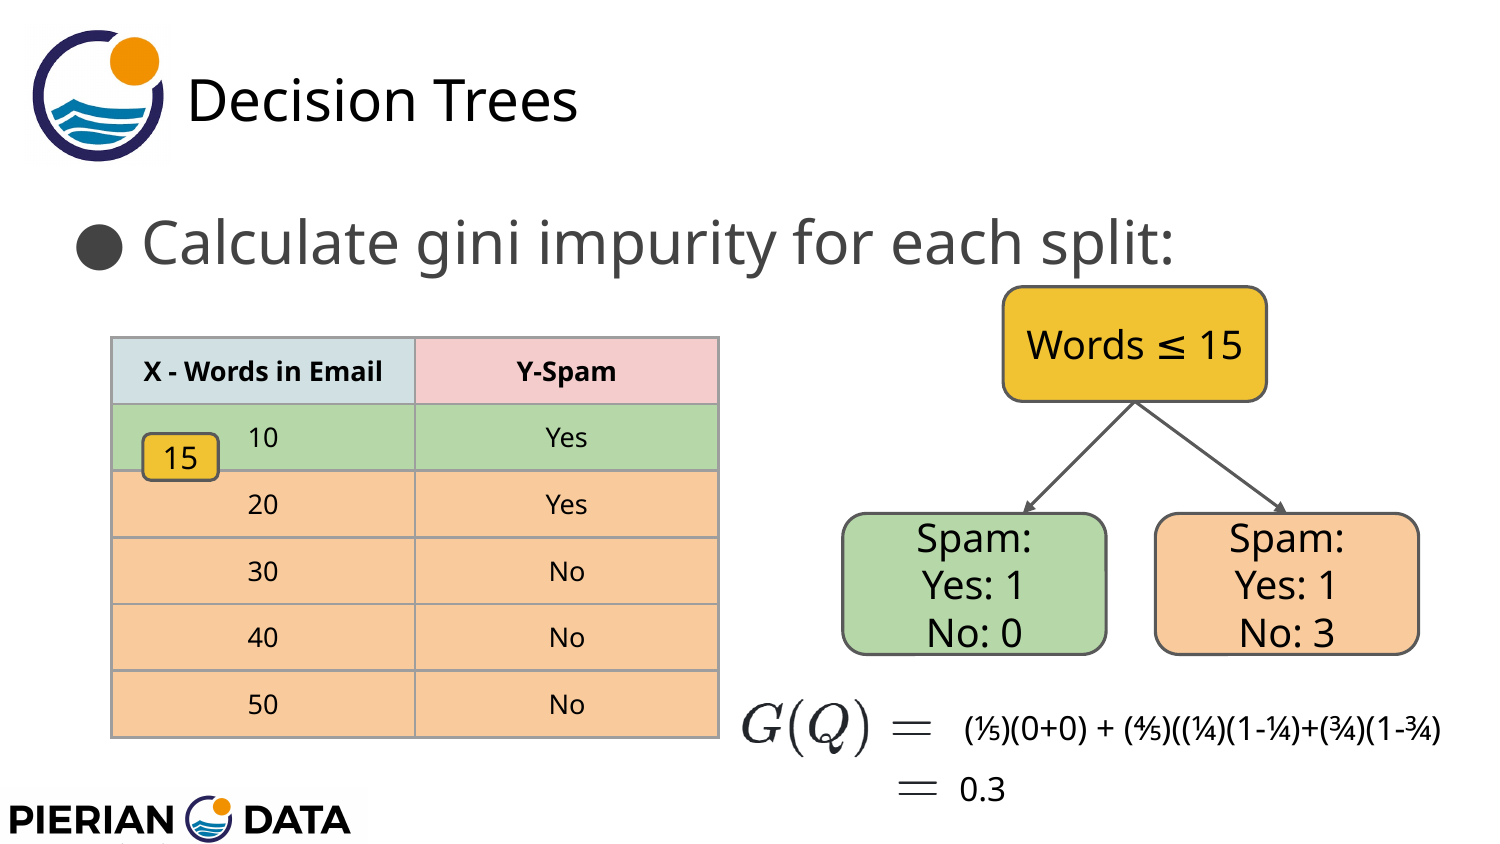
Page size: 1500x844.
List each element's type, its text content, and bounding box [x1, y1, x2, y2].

text_box Spam: Yes: 1 No: 0 [842, 513, 1107, 655]
picture [24, 24, 172, 167]
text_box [1134, 401, 1288, 514]
table_header X - Words in Email [113, 339, 414, 403]
table_header Y-Spam [416, 339, 717, 403]
table_cell 50 [113, 672, 414, 736]
list Calculate gini impurity for each split: [51, 189, 1476, 750]
text_box Words ≤ 15 [1003, 286, 1267, 402]
table_cell 20 [113, 472, 414, 536]
text_box (⅕)(0+0) + (⅘)((¼)(1-¼)+(¾)(1-¾) [949, 692, 1490, 800]
text_box 0.3 [944, 752, 1079, 823]
picture [729, 660, 945, 832]
table_cell No [416, 605, 717, 669]
table_cell 40 [113, 605, 414, 669]
table_cell 30 [113, 539, 414, 603]
table_cell No [416, 539, 717, 603]
table_cell Yes [416, 472, 717, 536]
text_box 15 [142, 433, 219, 481]
table_cell 10 [113, 405, 414, 469]
title Decision Trees [176, 48, 1449, 143]
text_box Spam: Yes: 1 No: 3 [1155, 513, 1419, 655]
picture [0, 787, 368, 844]
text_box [1022, 401, 1132, 514]
table_cell No [416, 672, 717, 736]
table_cell Yes [416, 405, 717, 469]
